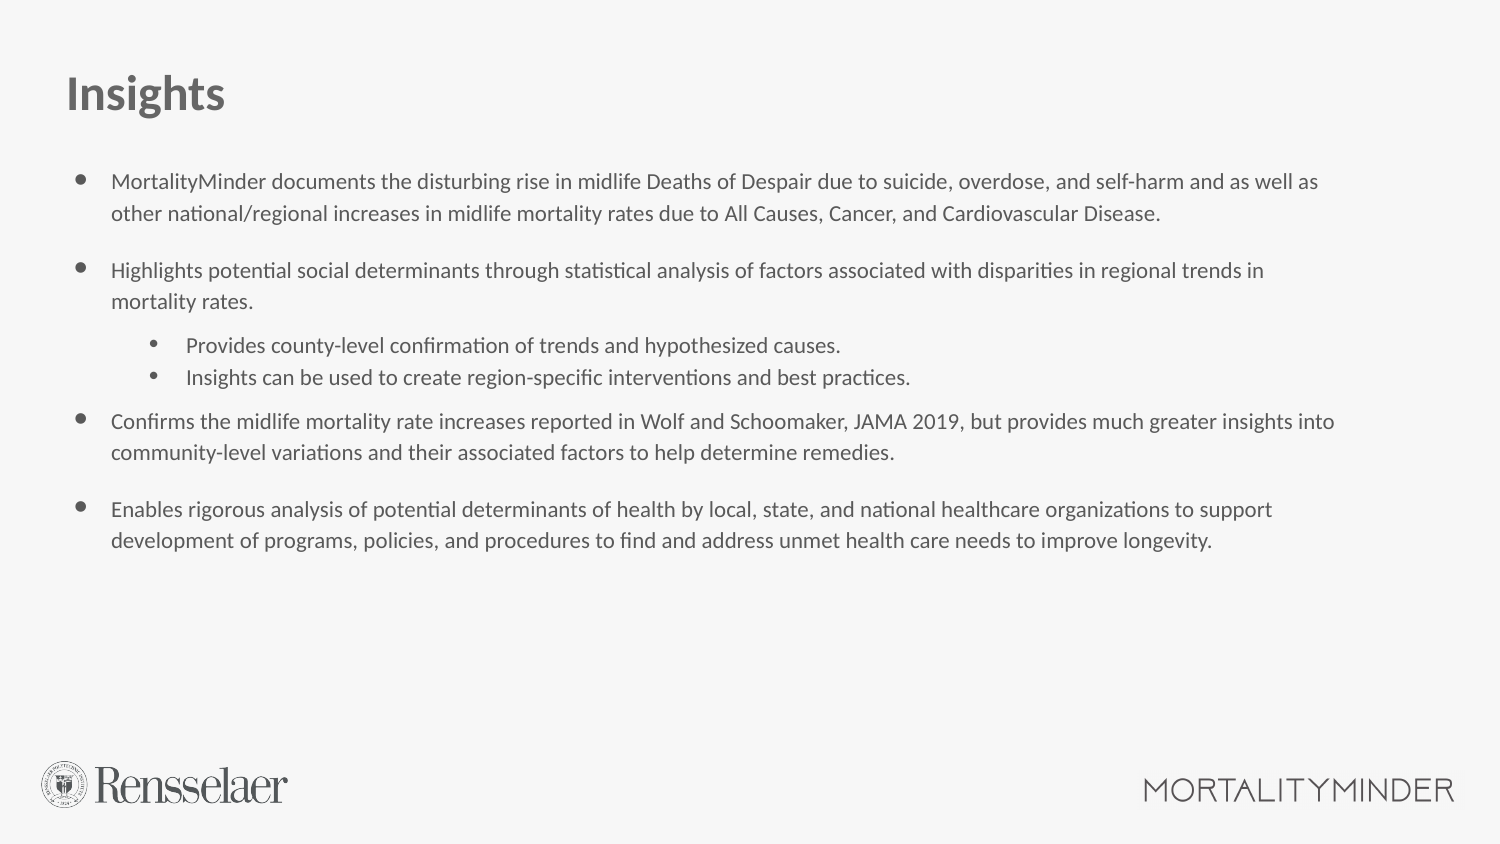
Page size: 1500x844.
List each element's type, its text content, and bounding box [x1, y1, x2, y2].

picture [1137, 770, 1465, 810]
title Insights [51, 45, 1449, 148]
list MortalityMinder documents the disturbing rise in midlife Deaths of Despair due to suicide, overdose, and self-harm and as well as other national/regional increases in midlife mortality rates due to All Causes, Cancer, and Cardiovascular Disease. Highlights potential social determinants through statistical analysis of factors associated with disparities in regional trends in mortality rates. Provides county-level confirmation of trends and hypothesized causes. Insights can be used to create region-specific interventions and best practices. Confirms the midlife mortality rate increases reported in Wolf and Schoomaker, JAMA 2019, but provides much greater insights into community-level variations and their associated factors to help determine remedies. Enables rigorous analysis of potential determinants of health by local, state, and national healthcare organizations to support development of programs, policies, and procedures to find and address unmet health care needs to improve longevity. [51, 147, 1359, 696]
picture [41, 761, 288, 808]
